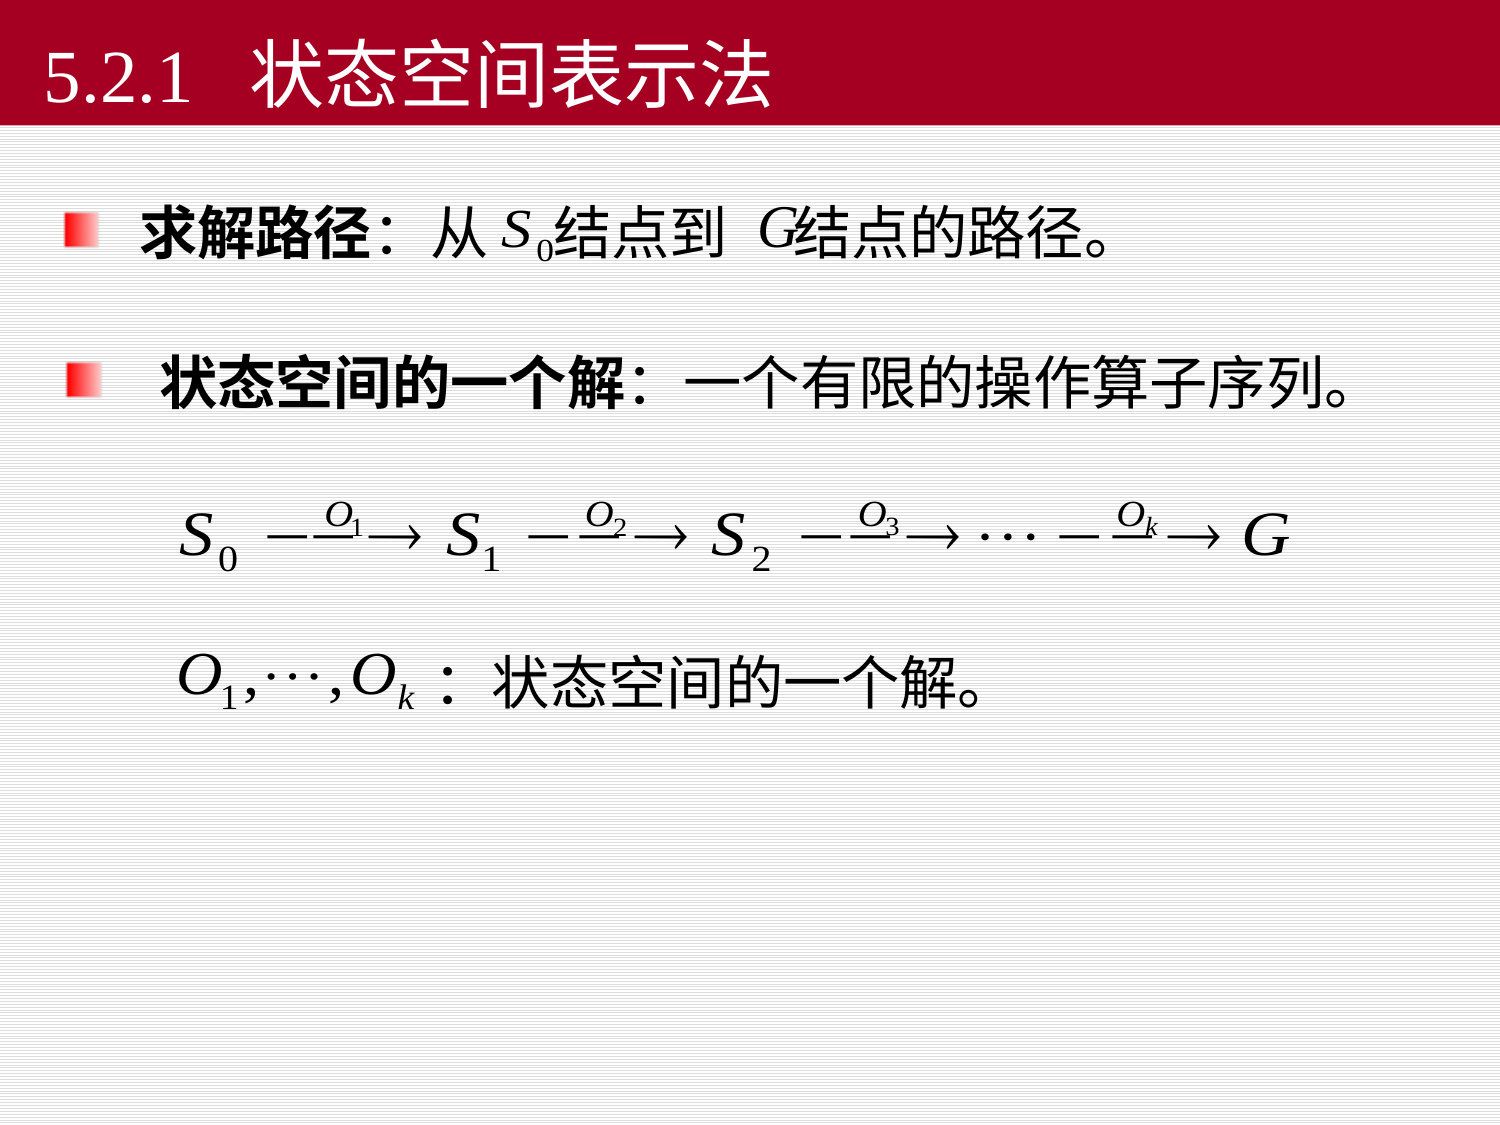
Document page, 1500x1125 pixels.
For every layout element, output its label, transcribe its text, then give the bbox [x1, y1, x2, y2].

text_box 状态空间的一个解：一个有限的操作算子序列。 [50, 324, 1436, 424]
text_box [491, 192, 563, 276]
picture [64, 360, 106, 402]
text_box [167, 487, 1306, 588]
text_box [168, 624, 1070, 793]
picture [62, 210, 103, 252]
list 求解路径：从 结点到 结点的路径。 [46, 174, 1500, 438]
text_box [749, 191, 814, 263]
slide_number [1137, 1062, 1463, 1122]
title 5.2.1 状态空间表示法 [0, 0, 1500, 126]
